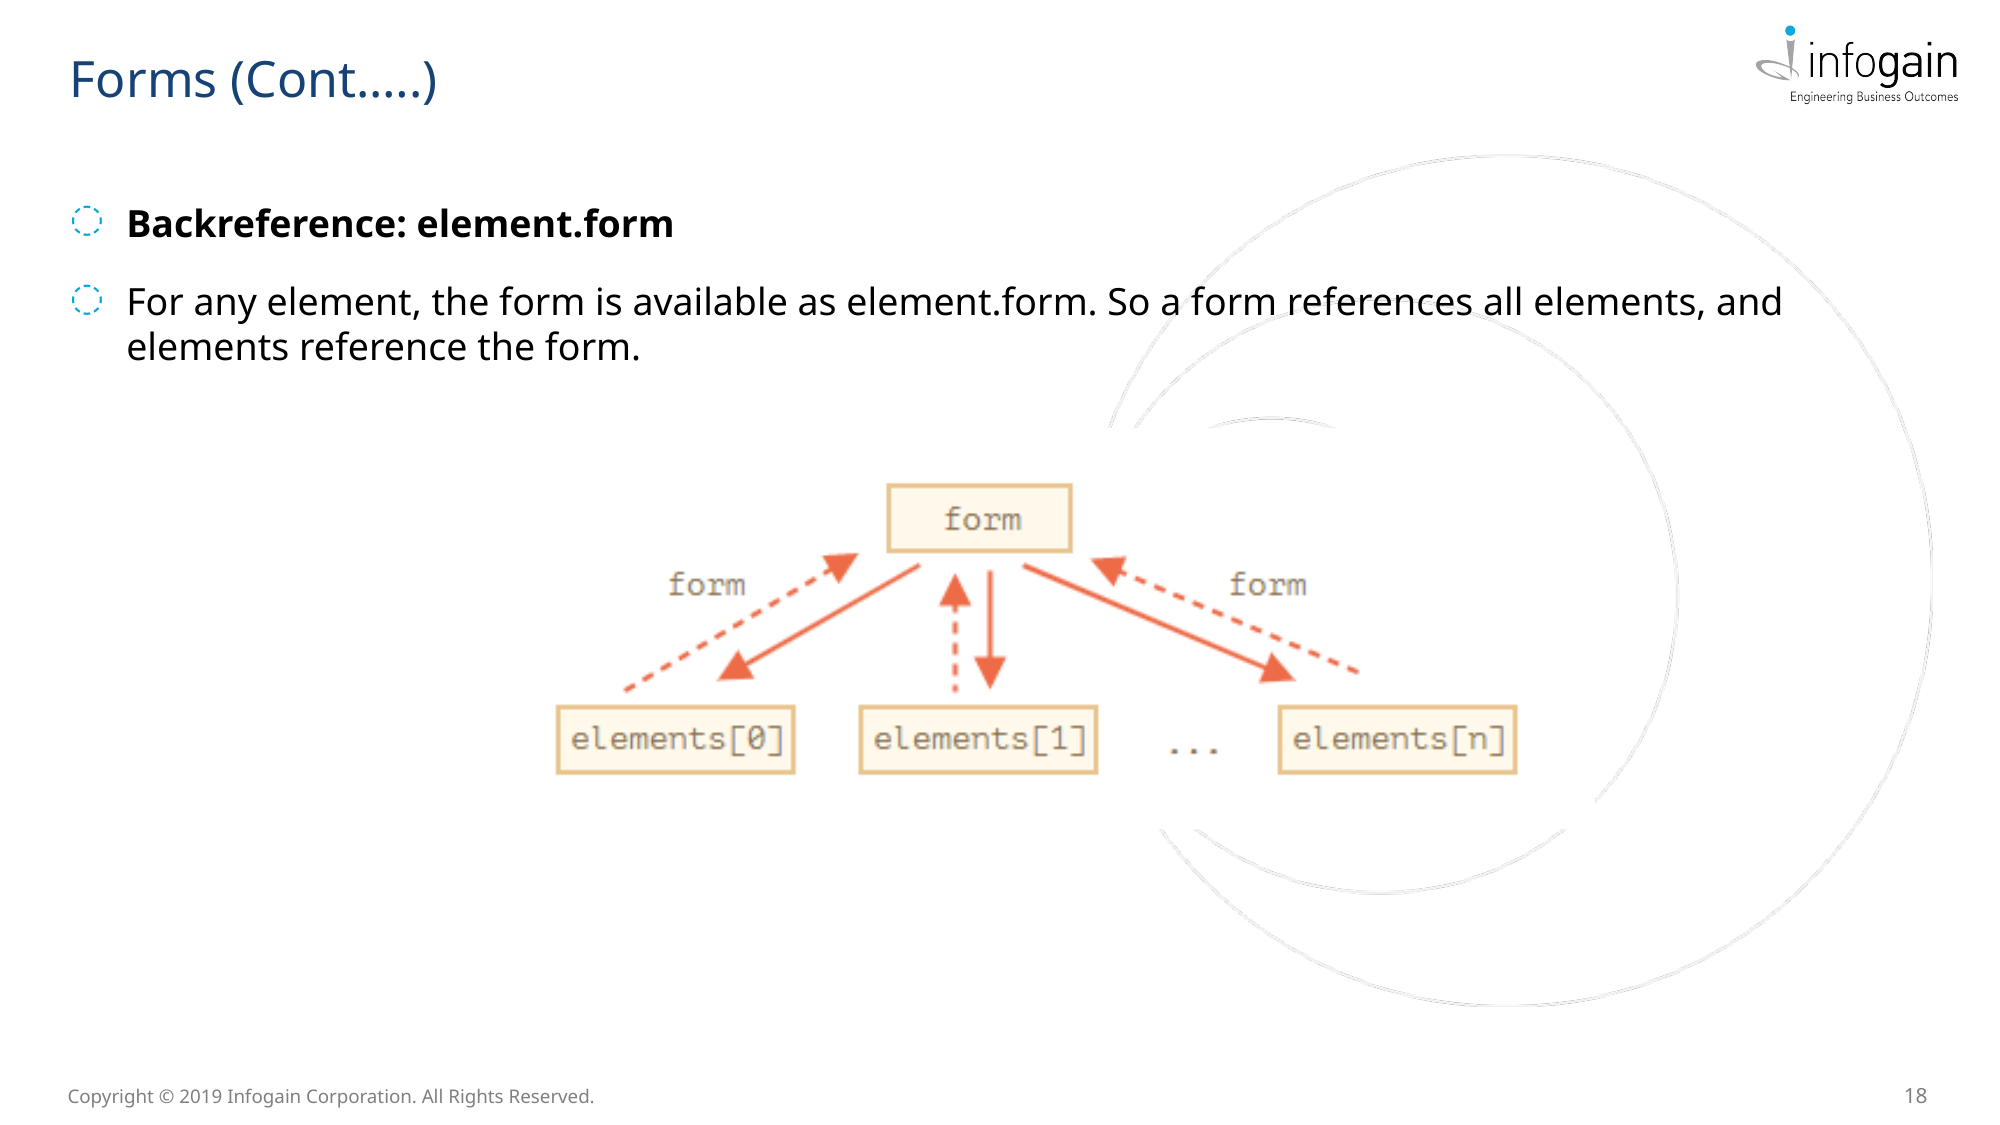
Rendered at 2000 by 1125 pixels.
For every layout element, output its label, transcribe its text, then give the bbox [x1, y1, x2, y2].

picture [489, 427, 1595, 829]
picture [1752, 22, 1966, 110]
list Forms (Cont.….) [54, 40, 1720, 131]
list Backreference: element.form For any element, the form is available as element.form. So a form references all elements, and elements reference the form. [54, 192, 1933, 378]
